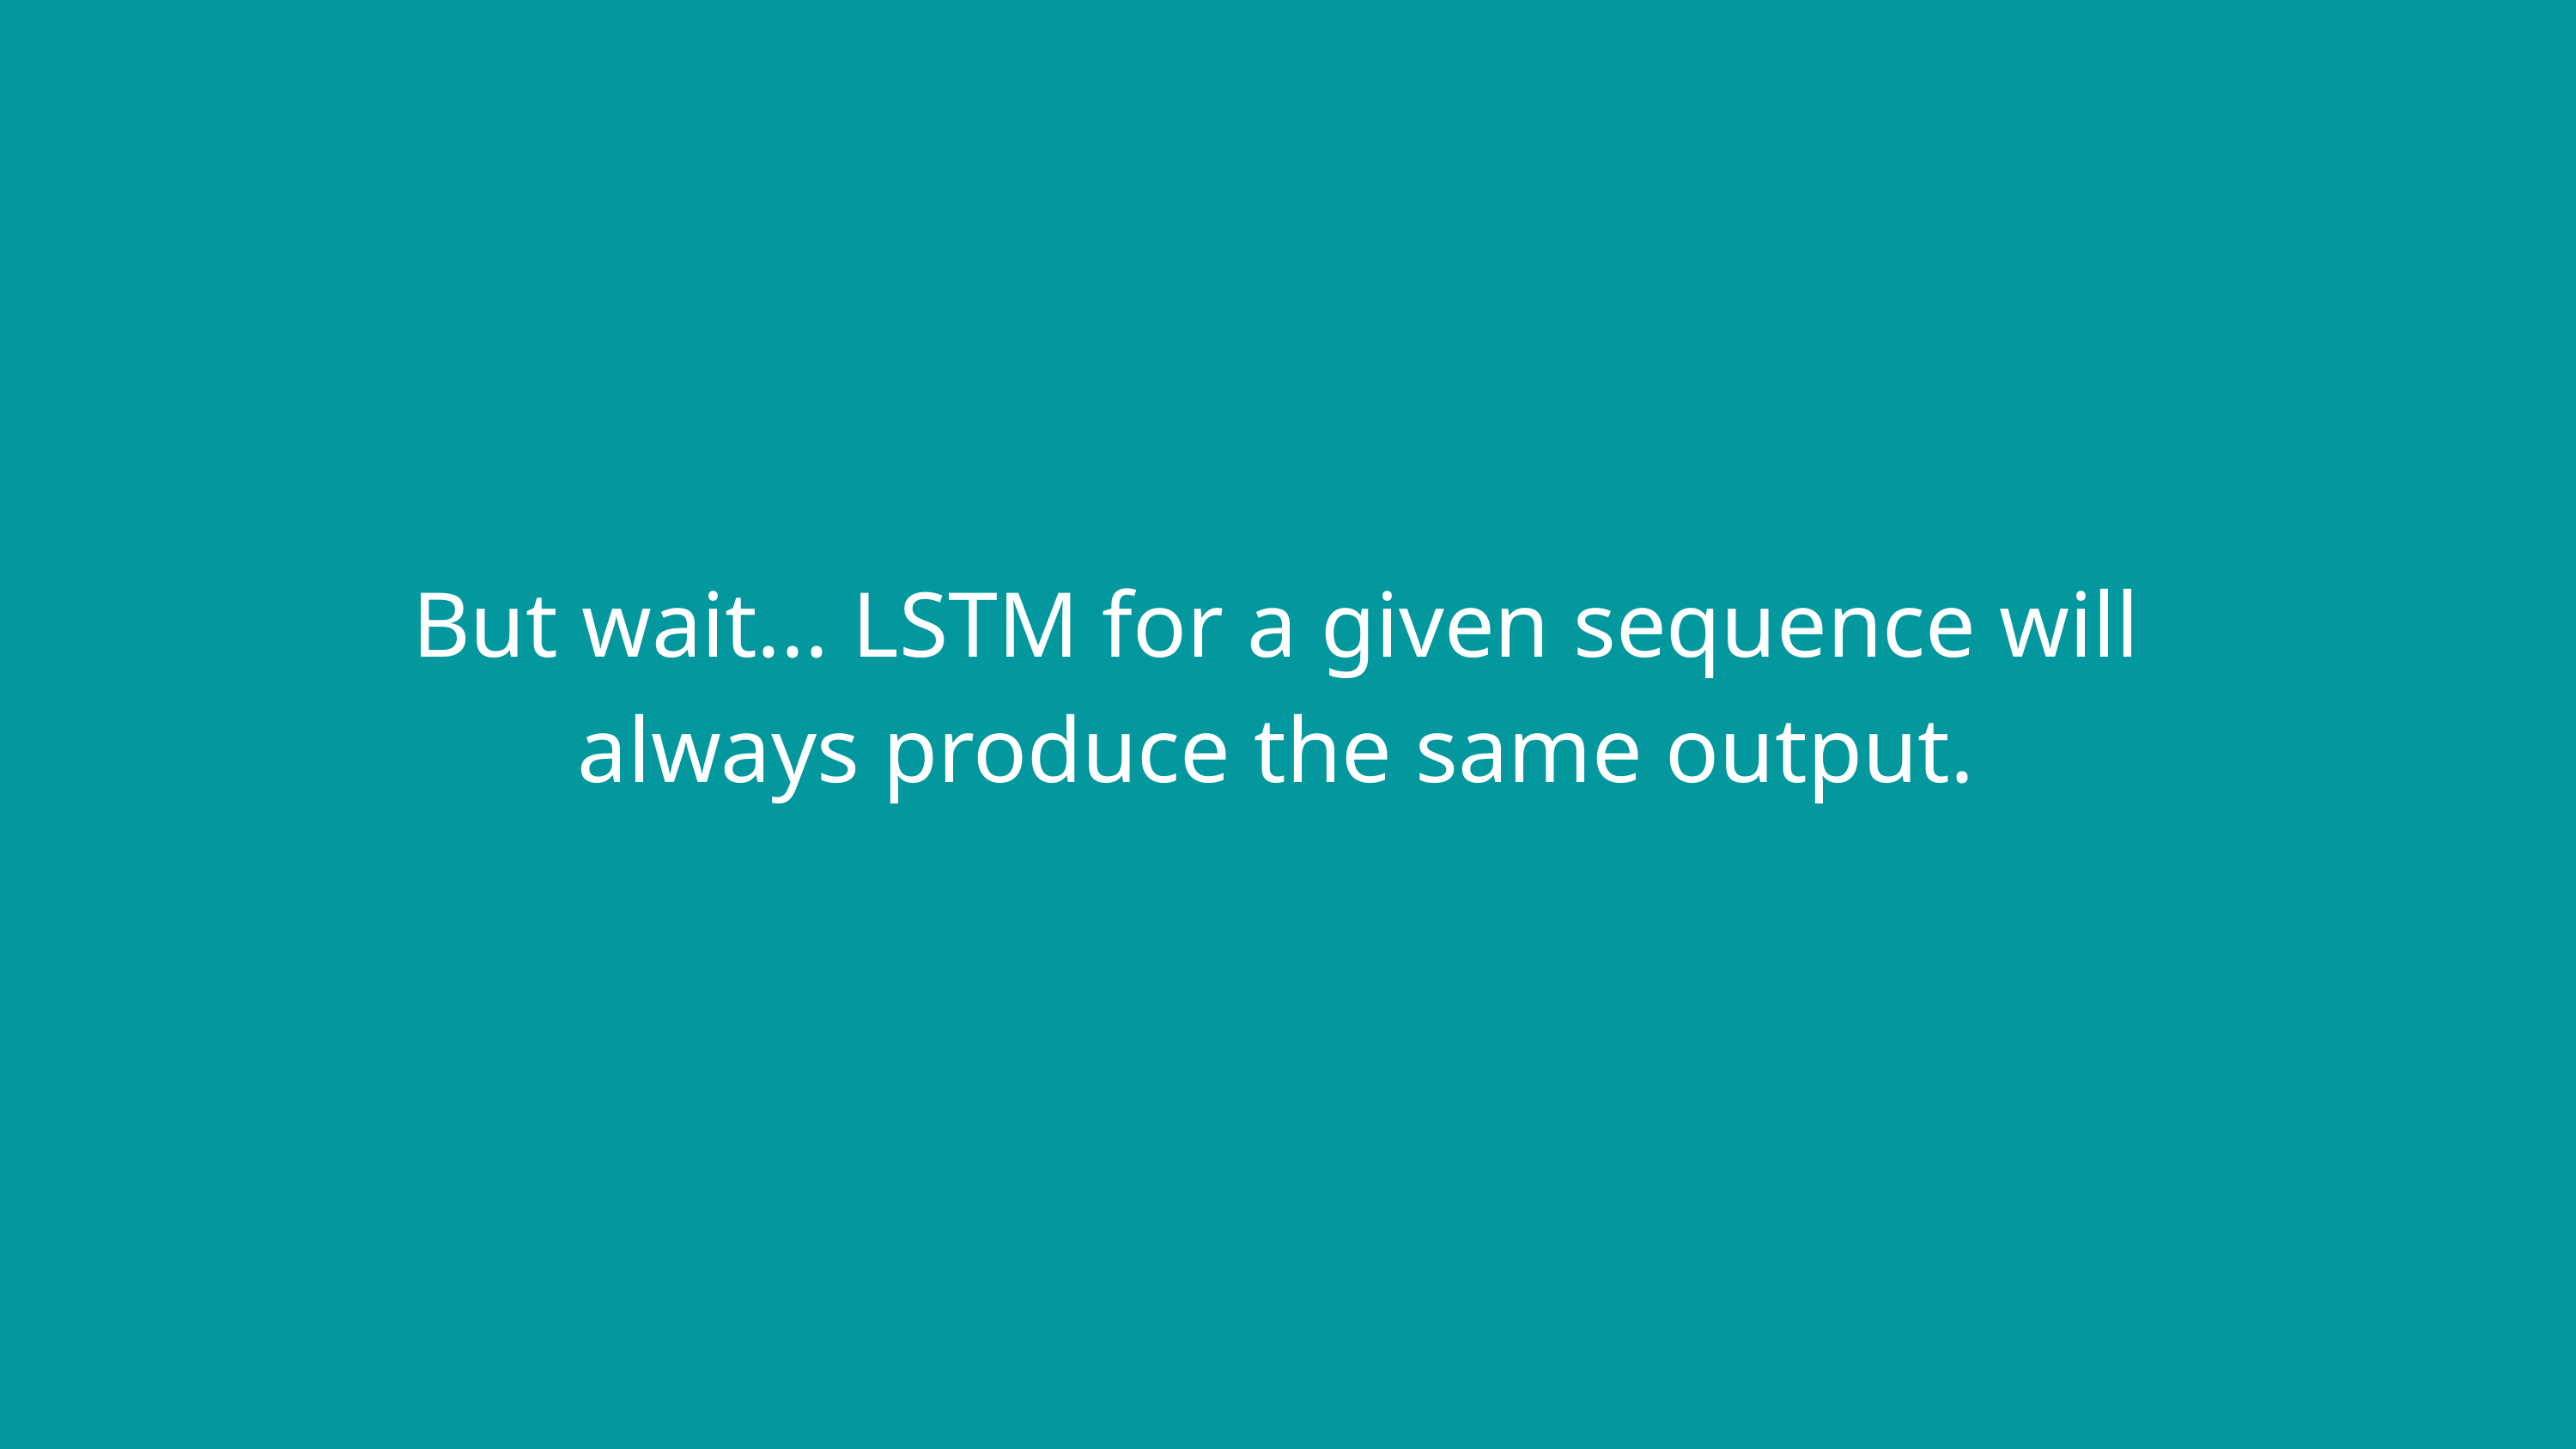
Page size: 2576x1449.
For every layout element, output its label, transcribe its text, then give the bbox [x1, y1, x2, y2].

text_box But wait... LSTM for a given sequence will always produce the same output. [50, 549, 2526, 801]
